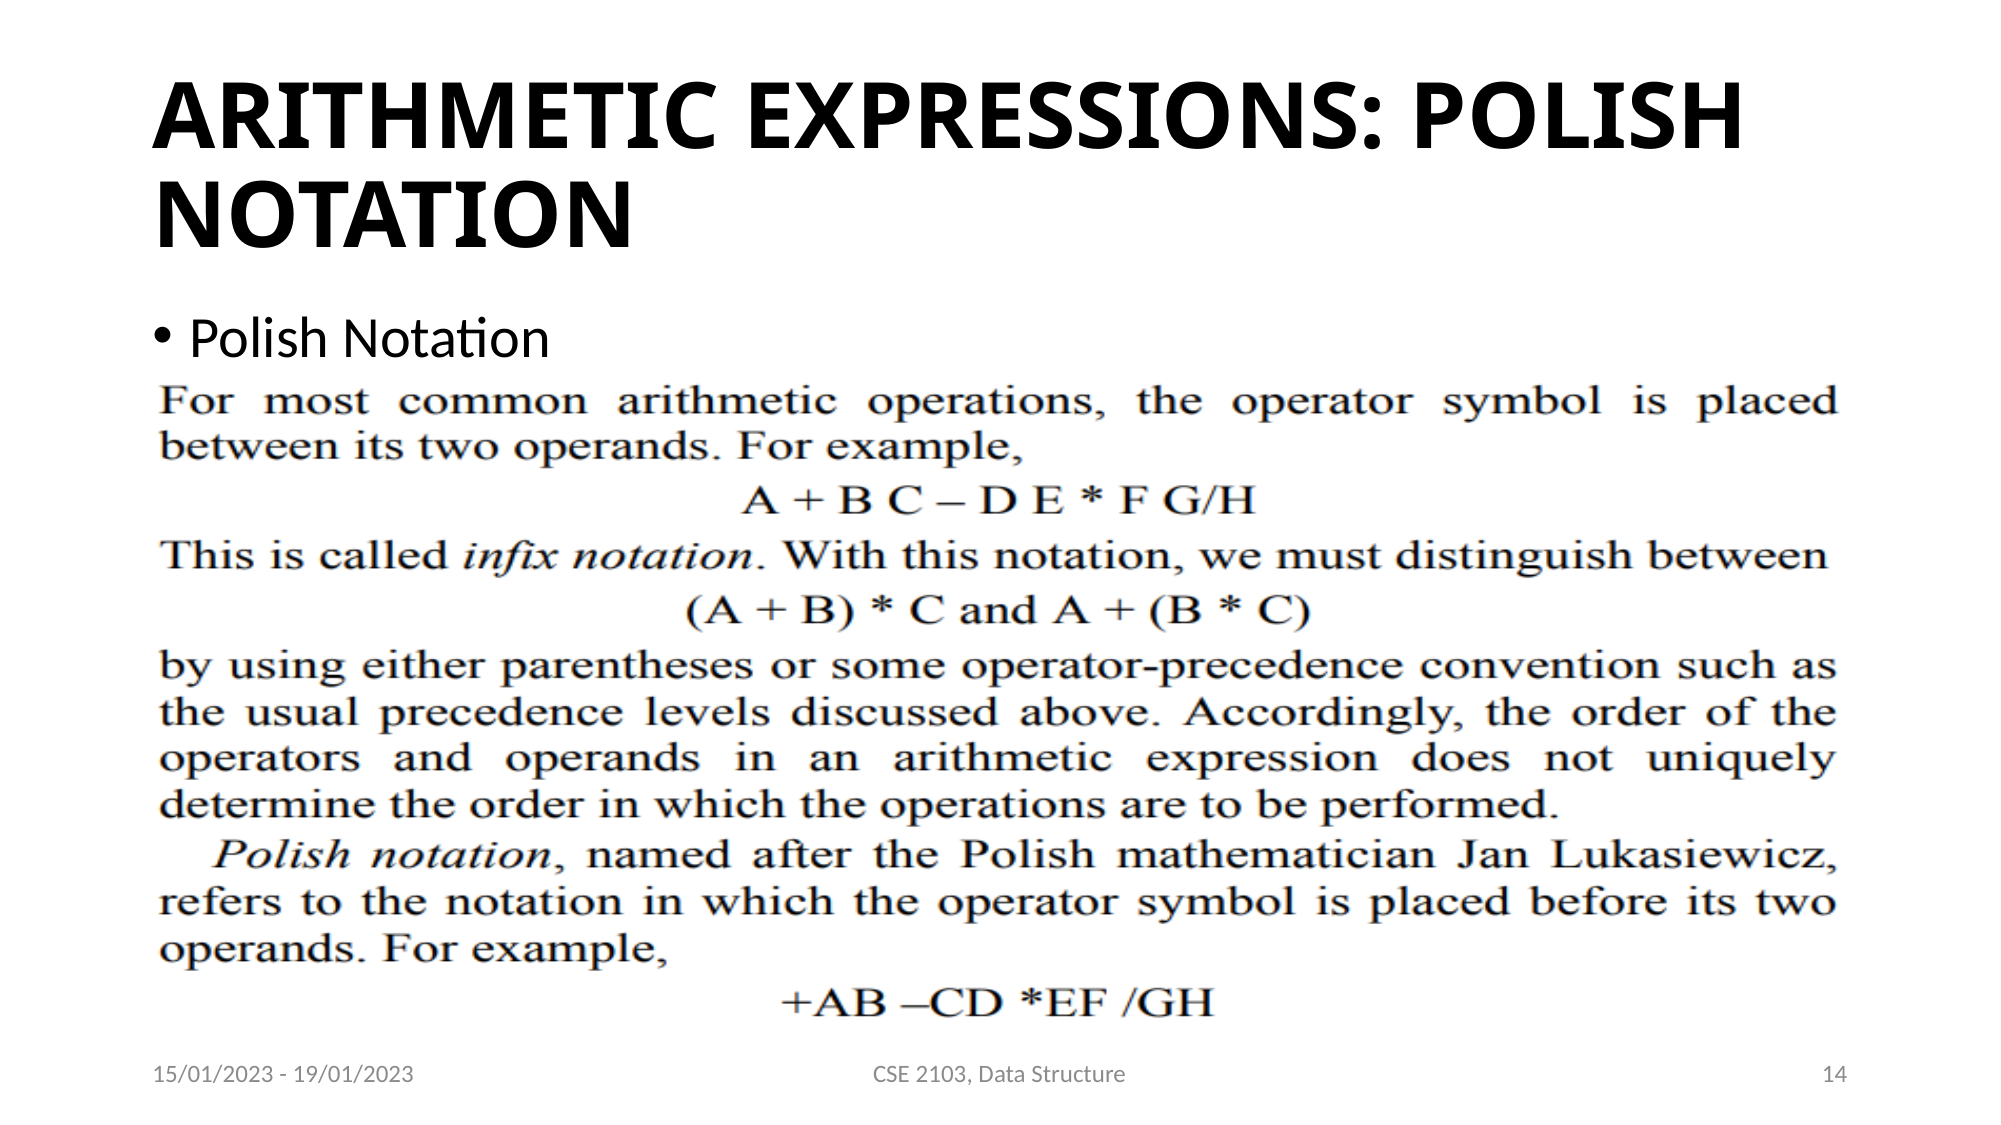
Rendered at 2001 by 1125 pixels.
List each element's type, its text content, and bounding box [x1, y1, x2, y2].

footer CSE 2103, Data Structure [662, 1043, 1338, 1103]
picture [155, 362, 1863, 1043]
slide_number 14 [1412, 1043, 1863, 1103]
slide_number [137, 1042, 588, 1103]
title ARITHMETIC EXPRESSIONS: POLISH NOTATION [137, 59, 1863, 278]
list Polish Notation [137, 299, 1863, 1014]
